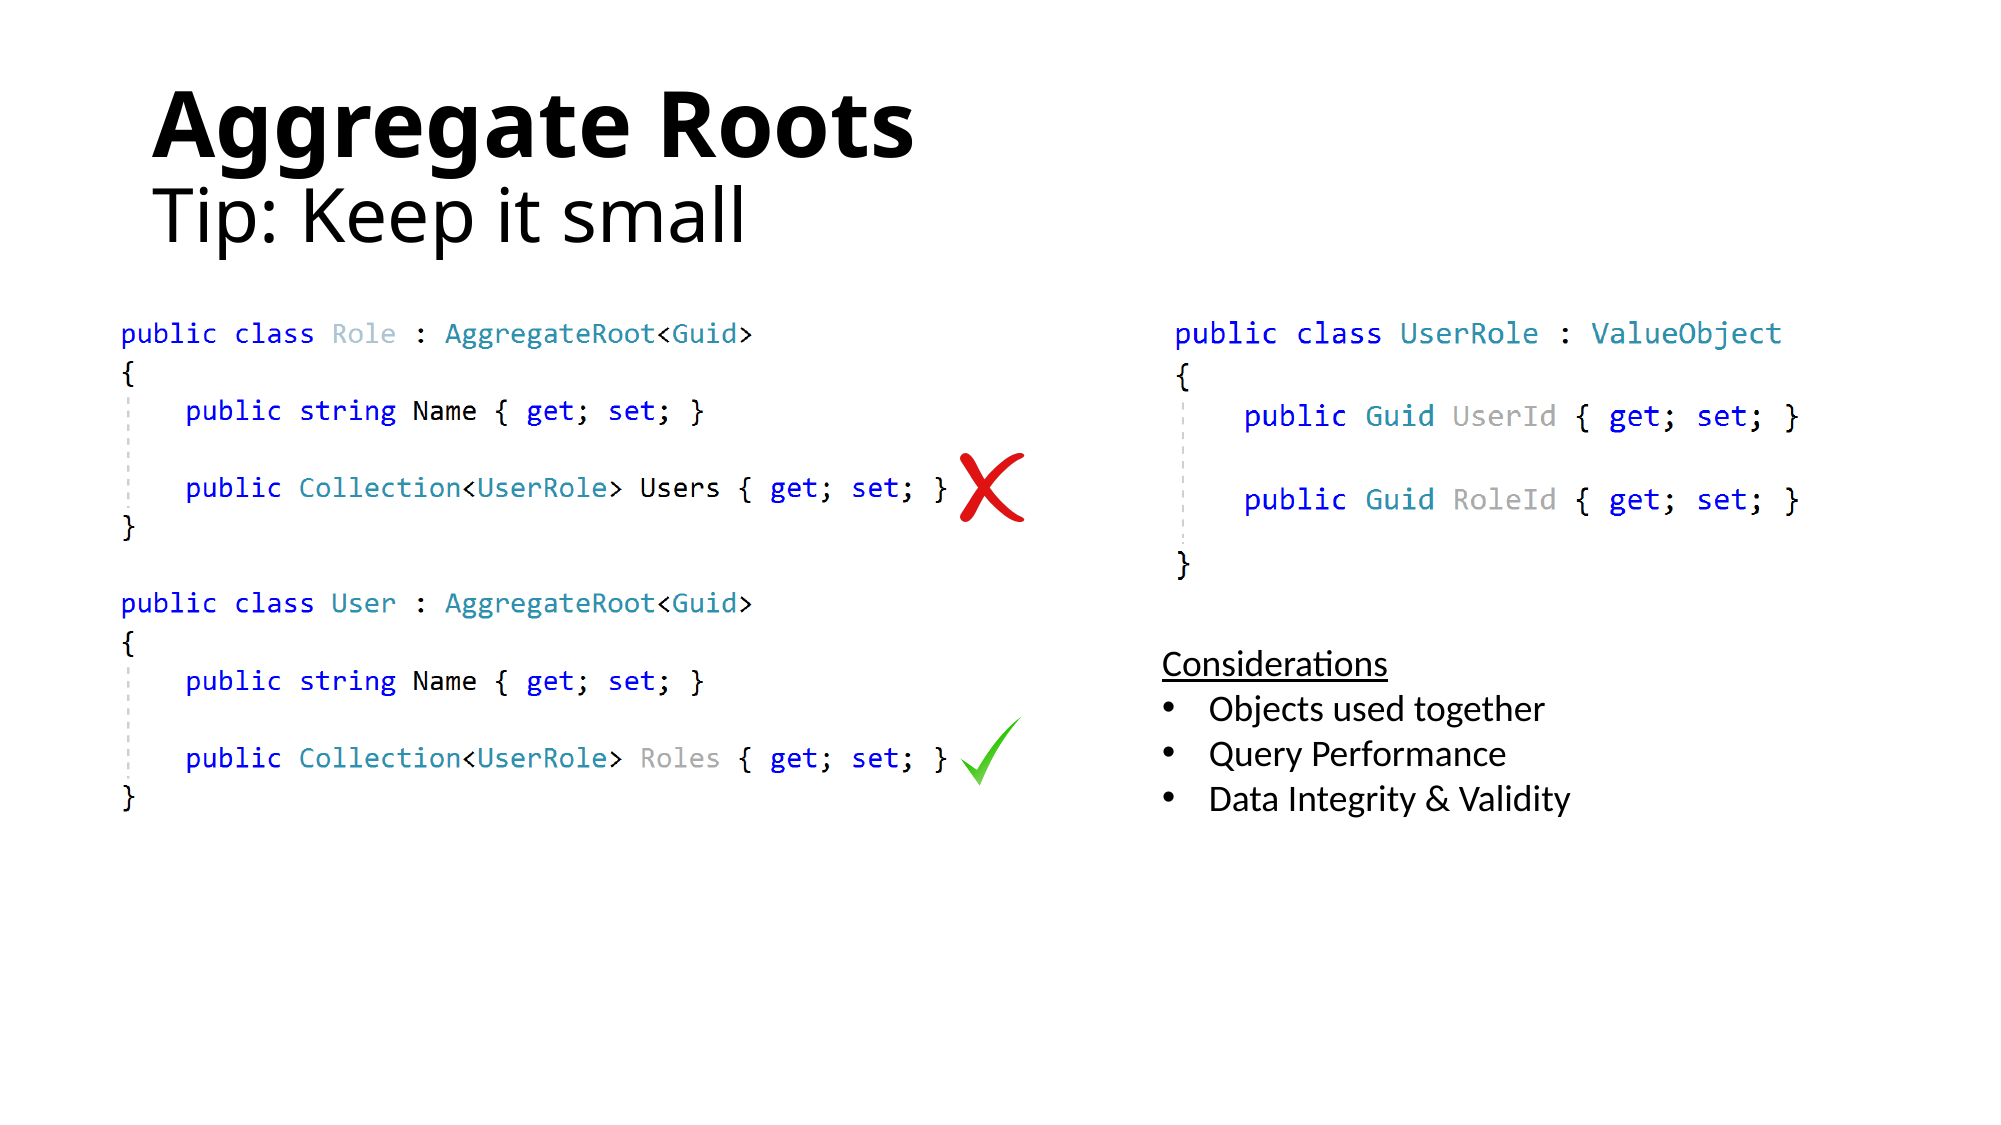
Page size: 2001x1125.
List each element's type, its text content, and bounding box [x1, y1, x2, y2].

picture [1153, 306, 1810, 599]
picture [107, 306, 1031, 828]
text_box Considerations Objects used together Query Performance Data Integrity & Validity [1147, 631, 1863, 827]
title Aggregate Roots Tip: Keep it small [137, 59, 1863, 278]
